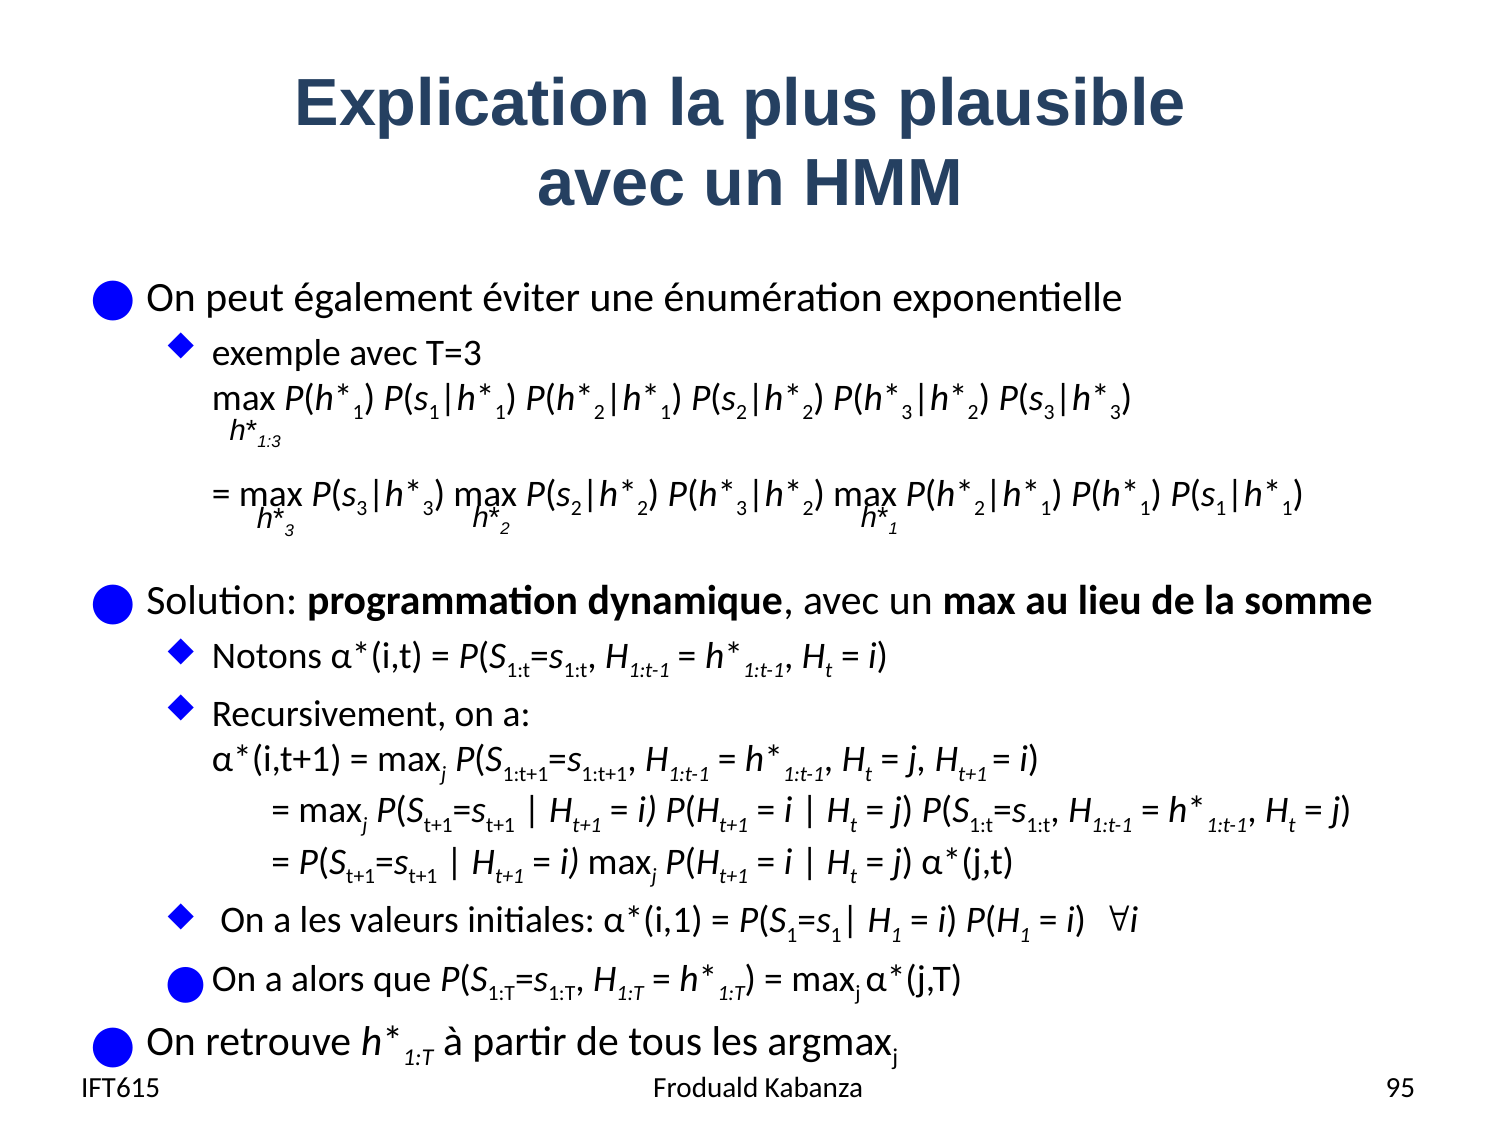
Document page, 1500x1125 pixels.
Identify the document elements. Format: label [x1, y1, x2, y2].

text_box [242, 492, 323, 547]
slide_number [1080, 1056, 1431, 1117]
slide_number [66, 1056, 356, 1117]
text_box [214, 403, 378, 458]
title [75, 45, 1425, 233]
list [75, 262, 1422, 1071]
footer [520, 1056, 996, 1117]
text_box [846, 490, 927, 546]
text_box [457, 490, 539, 546]
